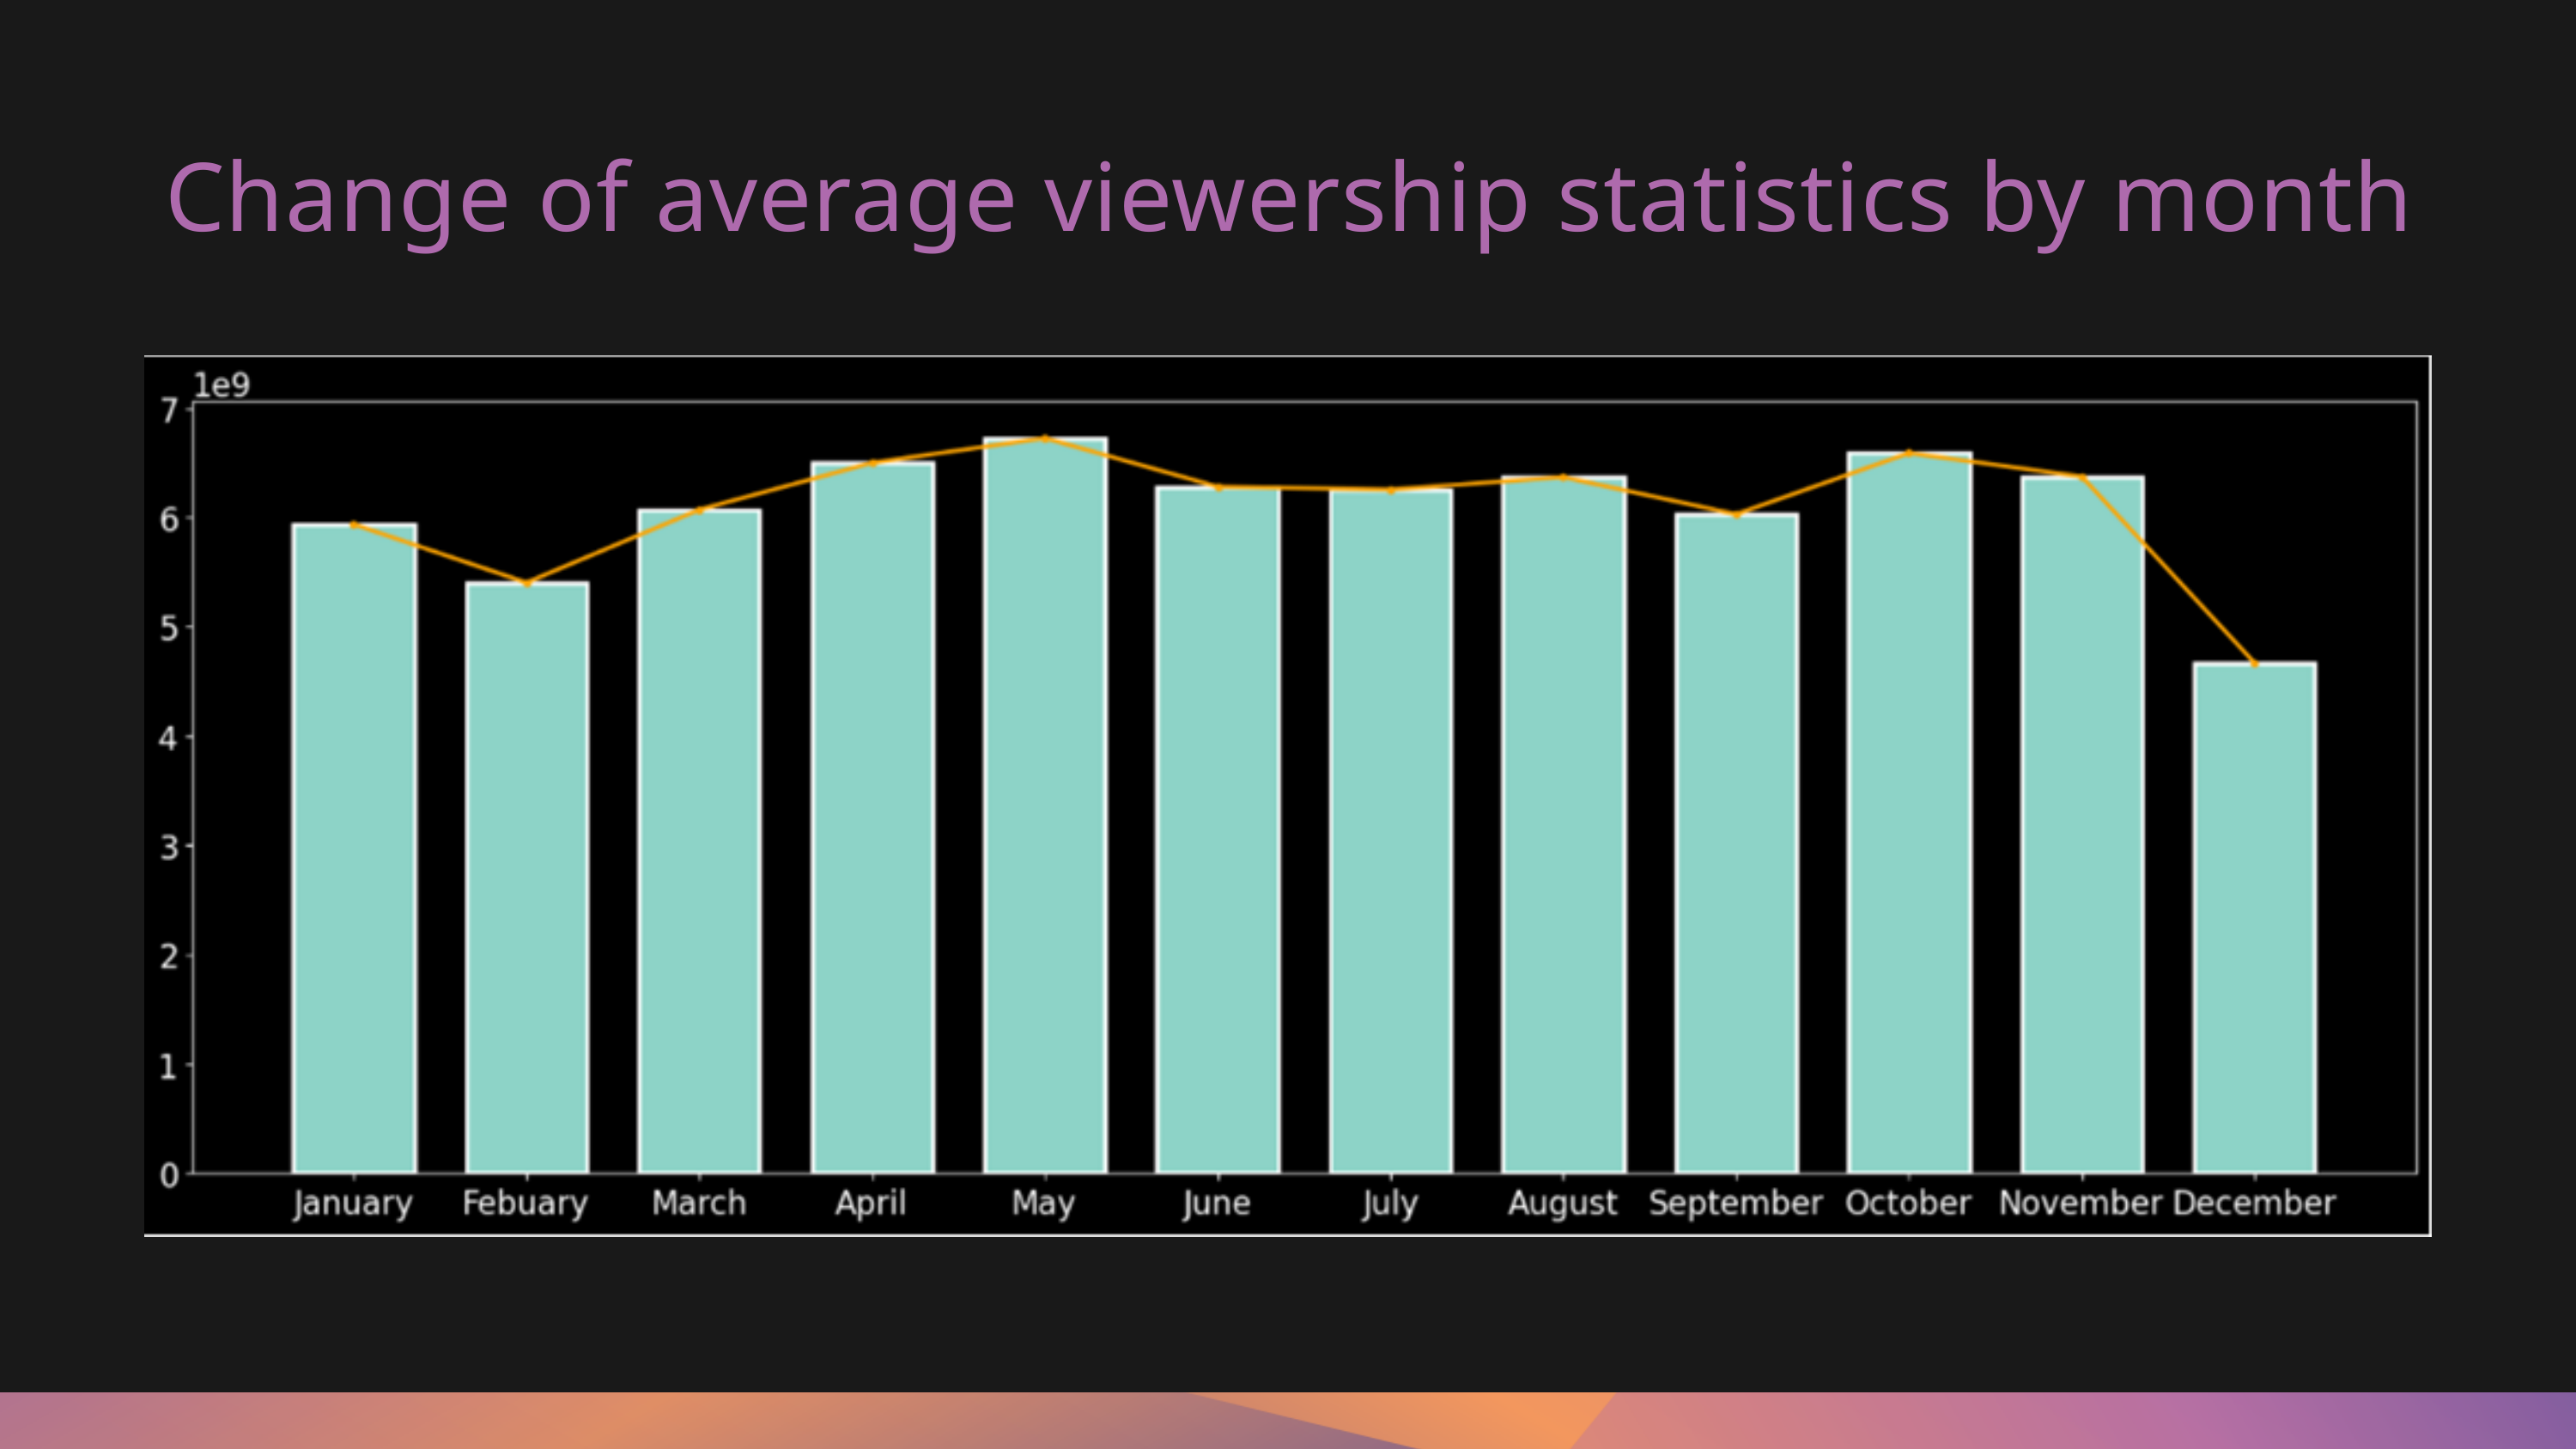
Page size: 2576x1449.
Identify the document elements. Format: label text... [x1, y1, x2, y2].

text_box Change of average viewership statistics by month [165, 136, 2498, 251]
picture [0, 1392, 2576, 1449]
picture [144, 355, 2432, 1238]
